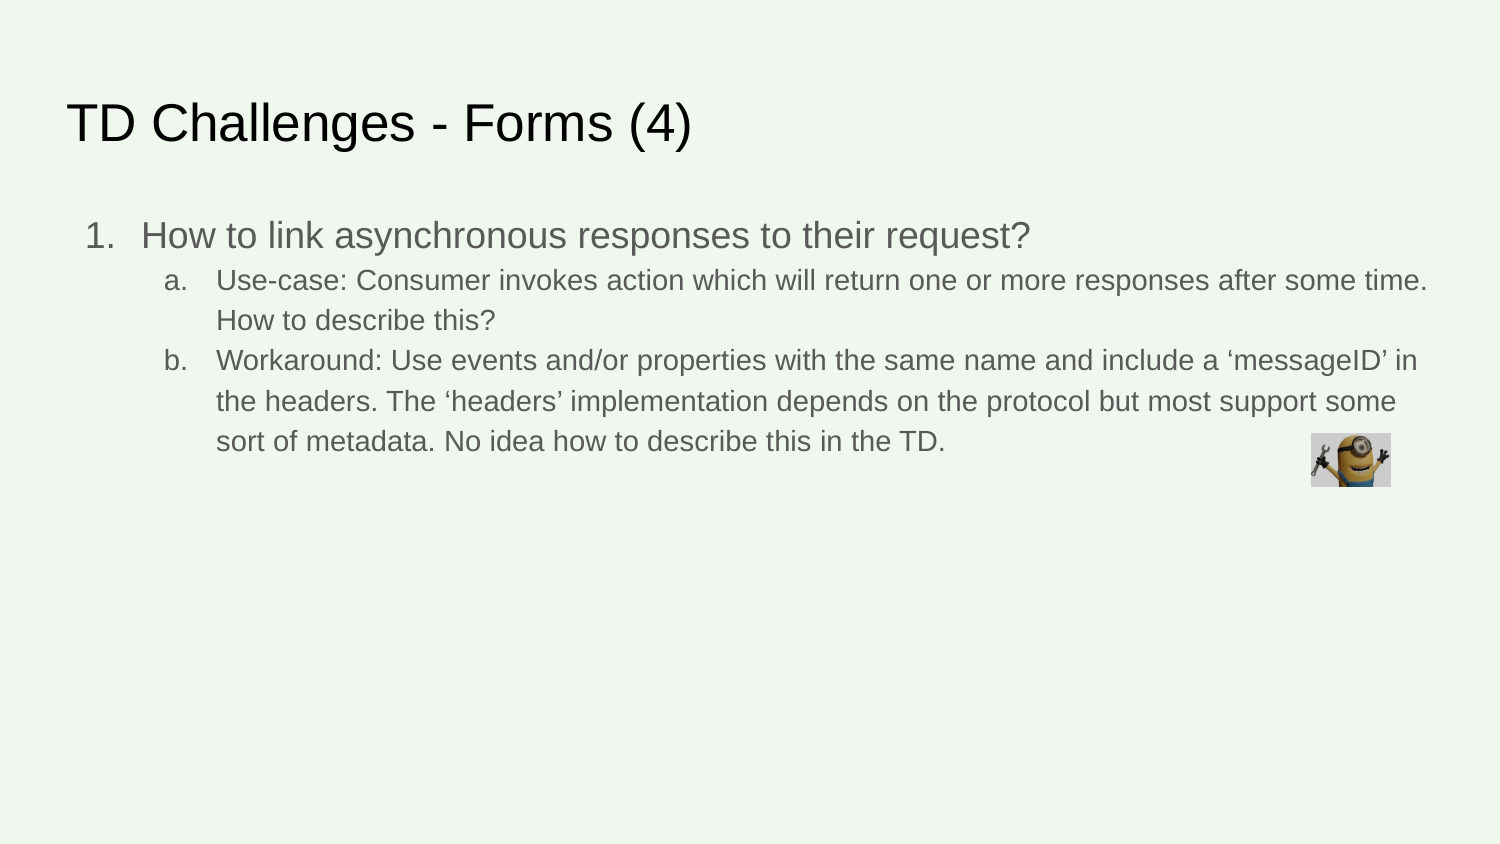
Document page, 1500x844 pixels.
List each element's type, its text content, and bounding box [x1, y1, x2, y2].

title TD Challenges - Forms (4) [51, 72, 1449, 167]
picture [1311, 433, 1391, 487]
list How to link asynchronous responses to their request? Use-case: Consumer invokes action which will return one or more responses after some time. How to describe this? Workaround: Use events and/or properties with the same name and include a ‘messageID’ in the headers. The ‘headers’ implementation depends on the protocol but most support some sort of metadata. No idea how to describe this in the TD. [51, 189, 1449, 750]
